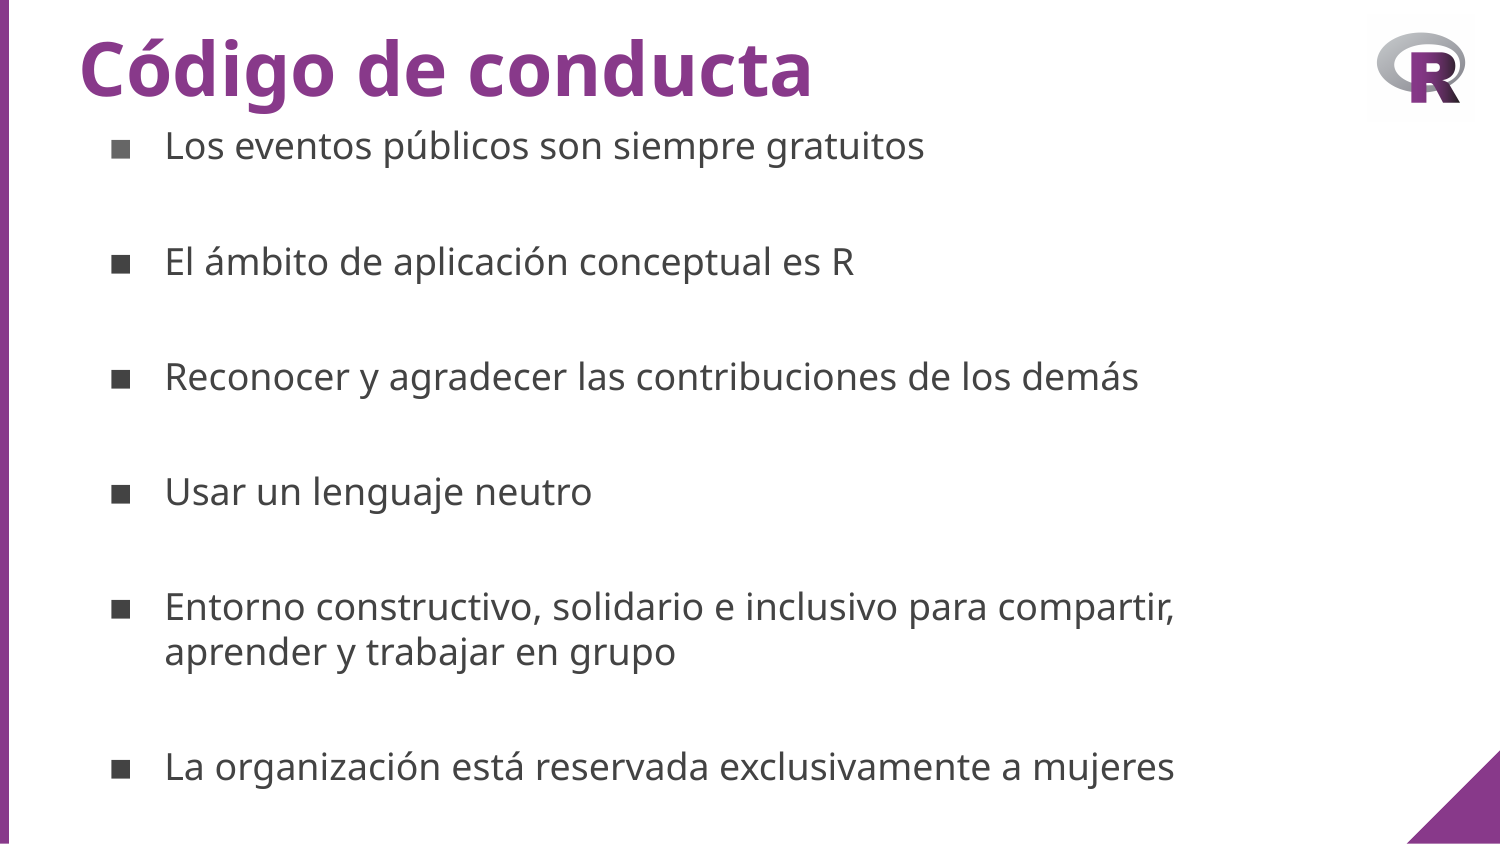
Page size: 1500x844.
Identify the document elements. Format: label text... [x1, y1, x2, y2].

title Código de conducta [63, 6, 835, 148]
picture [1367, 14, 1475, 122]
subtitle Los eventos públicos son siempre gratuitos El ámbito de aplicación conceptual es R Reconocer y agradecer las contribuciones de los demás Usar un lenguaje neutro Entorno constructivo, solidario e inclusivo para compartir, aprender y trabajar en grupo La organización está reservada exclusivamente a mujeres [74, 107, 1280, 817]
